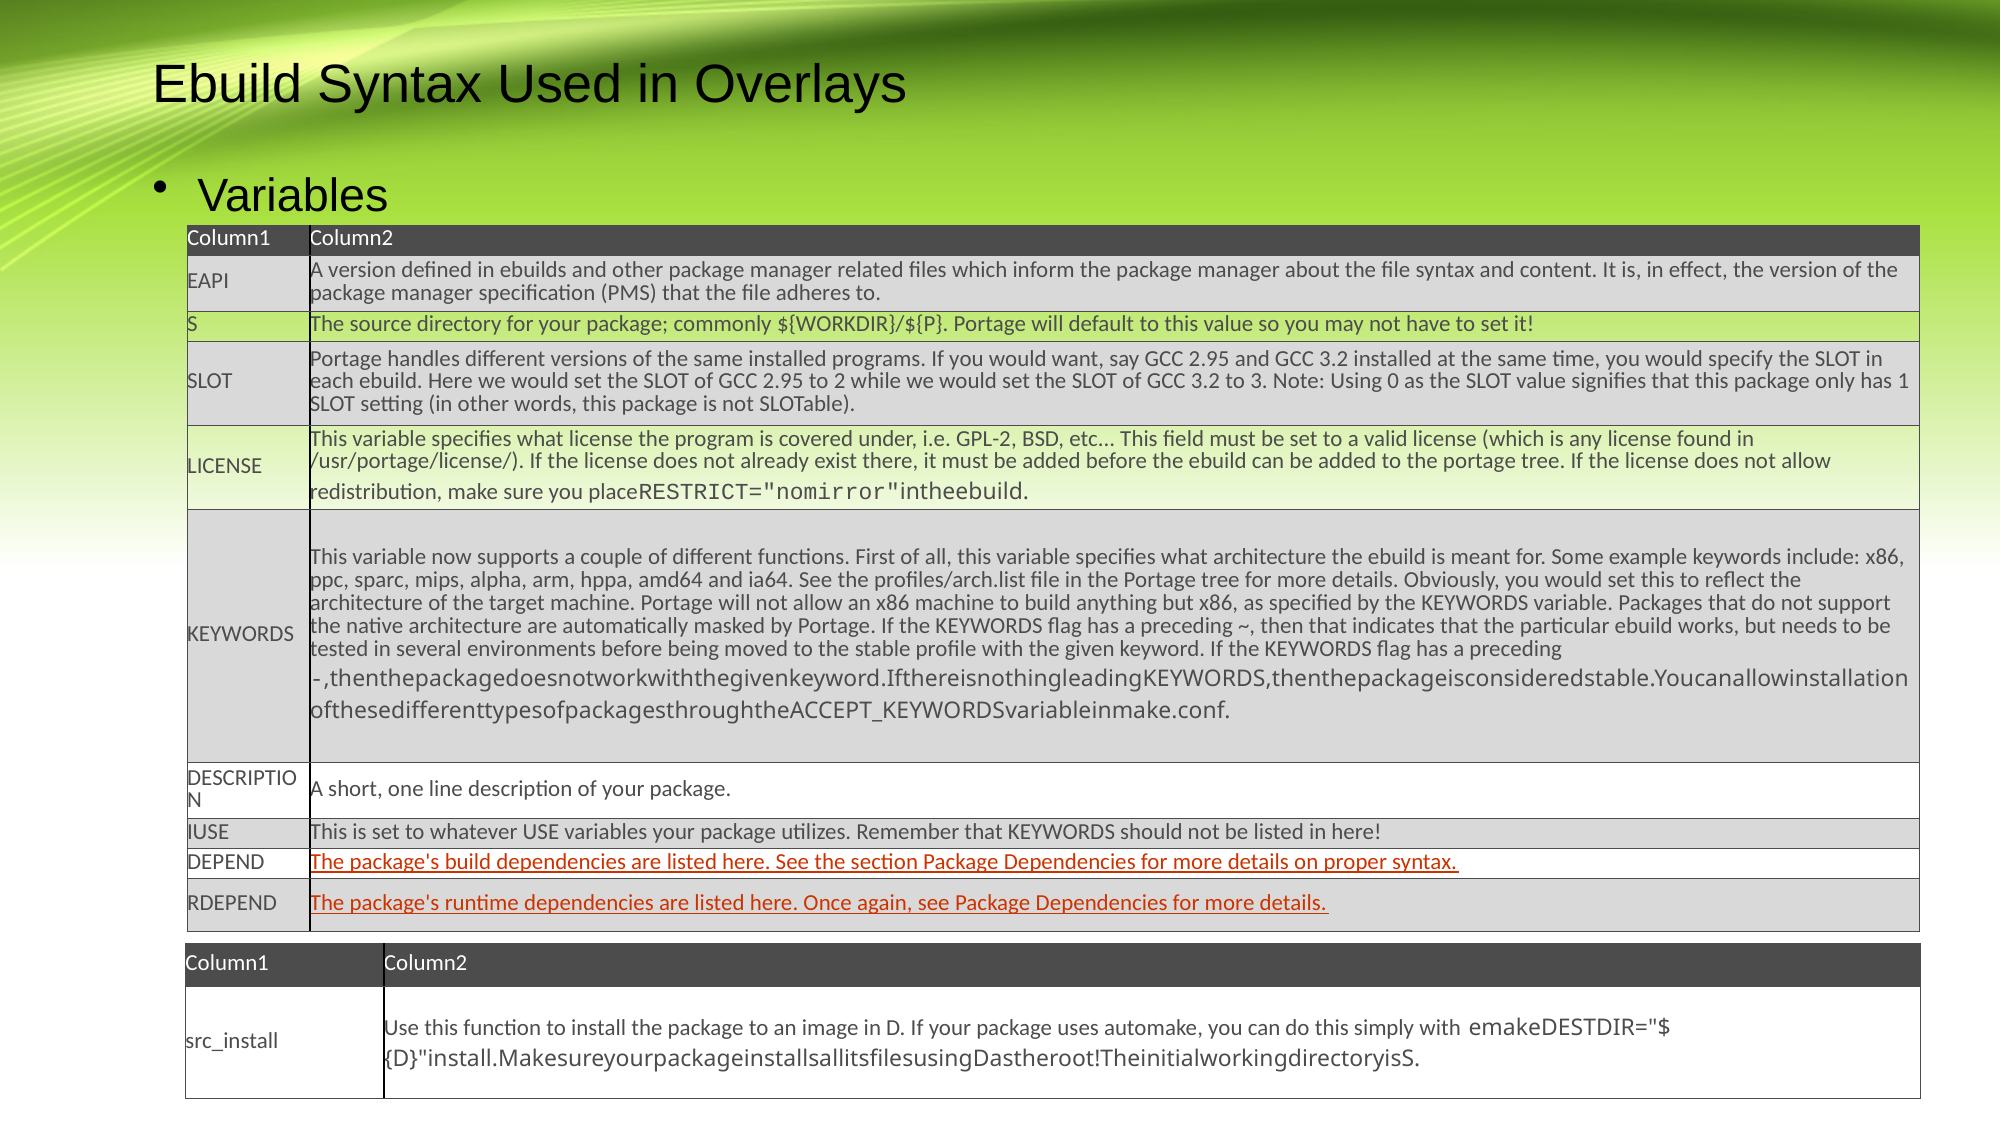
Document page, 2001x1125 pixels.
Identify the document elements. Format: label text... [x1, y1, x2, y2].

table_cell Use this function to install the package to an image in D. If your package uses automake, you can do this simply with emakeDESTDIR="${D}"install.MakesureyourpackageinstallsallitsfilesusingDastheroot!TheinitialworkingdirectoryisS. [385, 987, 1920, 1098]
table_cell A version defined in ebuilds and other package manager related files which inform the package manager about the file syntax and content. It is, in effect, the version of the package manager specification (PMS) that the file adheres to. [311, 256, 1919, 311]
table_cell src_install [186, 987, 383, 1098]
table_cell DEPEND [188, 849, 309, 878]
table_cell The source directory for your package; commonly ${WORKDIR}/${P}. Portage will default to this value so you may not have to set it! [311, 312, 1919, 341]
table_cell A short, one line description of your package. [311, 763, 1919, 818]
table_cell KEYWORDS [188, 510, 309, 762]
table_cell This variable specifies what license the program is covered under, i.e. GPL-2, BSD, etc... This field must be set to a valid license (which is any license found in /usr/portage/license/). If the license does not already exist there, it must be added before the ebuild can be added to the portage tree. If the license does not allow redistribution, make sure you placeRESTRICT="nomirror"intheebuild. [311, 426, 1919, 509]
list Variables [137, 156, 1863, 229]
table_cell The package's runtime dependencies are listed here. Once again, see Package Dependencies for more details. [311, 879, 1919, 931]
table_cell SLOT [188, 342, 309, 425]
table_cell IUSE [188, 819, 309, 848]
table_cell EAPI [188, 256, 309, 311]
table_cell This variable now supports a couple of different functions. First of all, this variable specifies what architecture the ebuild is meant for. Some example keywords include: x86, ppc, sparc, mips, alpha, arm, hppa, amd64 and ia64. See the profiles/arch.list file in the Portage tree for more details. Obviously, you would set this to reflect the architecture of the target machine. Portage will not allow an x86 machine to build anything but x86, as specified by the KEYWORDS variable. Packages that do not support the native architecture are automatically masked by Portage. If the KEYWORDS flag has a preceding ~, then that indicates that the particular ebuild works, but needs to be tested in several environments before being moved to the stable profile with the given keyword. If the KEYWORDS flag has a preceding -,thenthepackagedoesnotworkwiththegivenkeyword.IfthereisnothingleadingKEYWORDS,thenthepackageisconsideredstable.YoucanallowinstallationofthesedifferenttypesofpackagesthroughtheACCEPT_KEYWORDSvariableinmake.conf. [311, 510, 1919, 762]
table_cell The package's build dependencies are listed here. See the section Package Dependencies for more details on proper syntax. [311, 849, 1919, 878]
table_header Column2 [385, 944, 1920, 986]
table_cell This is set to whatever USE variables your package utilizes. Remember that KEYWORDS should not be listed in here! [311, 819, 1919, 848]
table_header Column1 [188, 226, 309, 255]
table_cell LICENSE [188, 426, 309, 509]
table_cell S [188, 312, 309, 341]
table_header Column2 [311, 226, 1919, 255]
table_cell Portage handles different versions of the same installed programs. If you would want, say GCC 2.95 and GCC 3.2 installed at the same time, you would specify the SLOT in each ebuild. Here we would set the SLOT of GCC 2.95 to 2 while we would set the SLOT of GCC 3.2 to 3. Note: Using 0 as the SLOT value signifies that this package only has 1 SLOT setting (in other words, this package is not SLOTable). [311, 342, 1919, 425]
title Ebuild Syntax Used in Overlays [137, 40, 1863, 122]
table_cell RDEPEND [188, 879, 309, 931]
table_header Column1 [186, 944, 383, 986]
picture [0, 0, 2000, 1125]
table_cell DESCRIPTION [188, 763, 309, 818]
